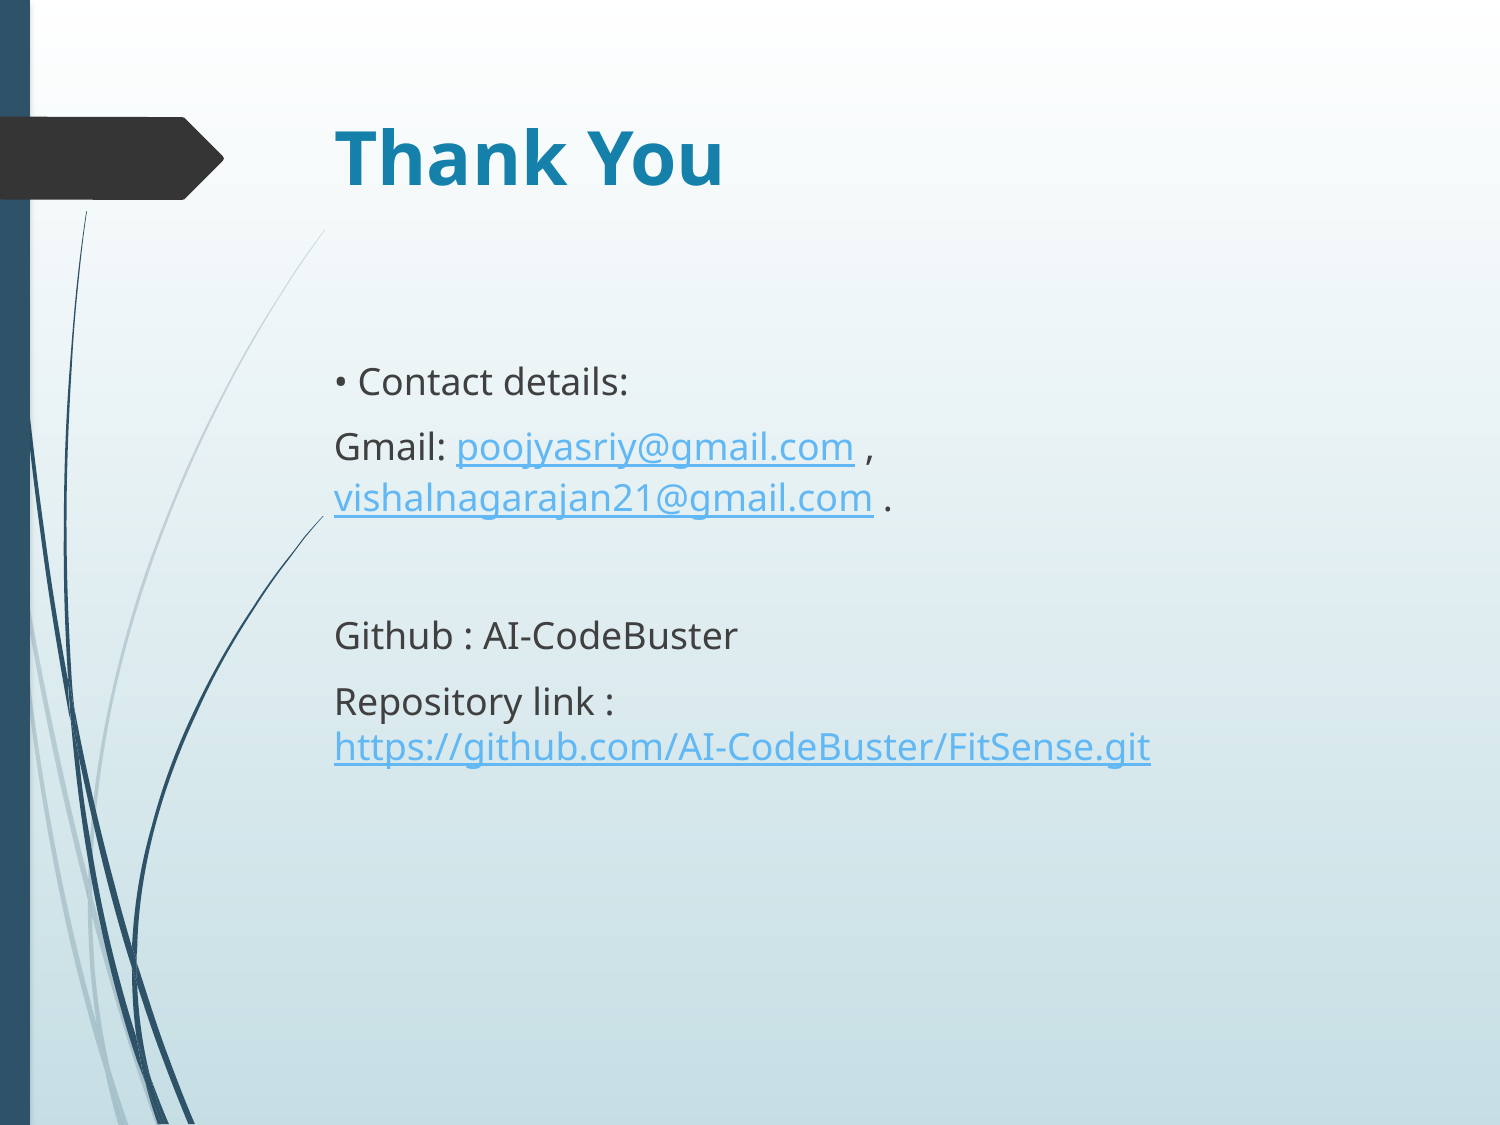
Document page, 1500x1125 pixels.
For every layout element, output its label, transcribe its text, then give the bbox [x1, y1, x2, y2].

list • Contact details: Gmail: poojyasriy@gmail.com , vishalnagarajan21@gmail.com . Github : AI-CodeBuster Repository link : https://github.com/AI-CodeBuster/FitSense.git [318, 350, 1400, 970]
title Thank You [319, 102, 1400, 313]
